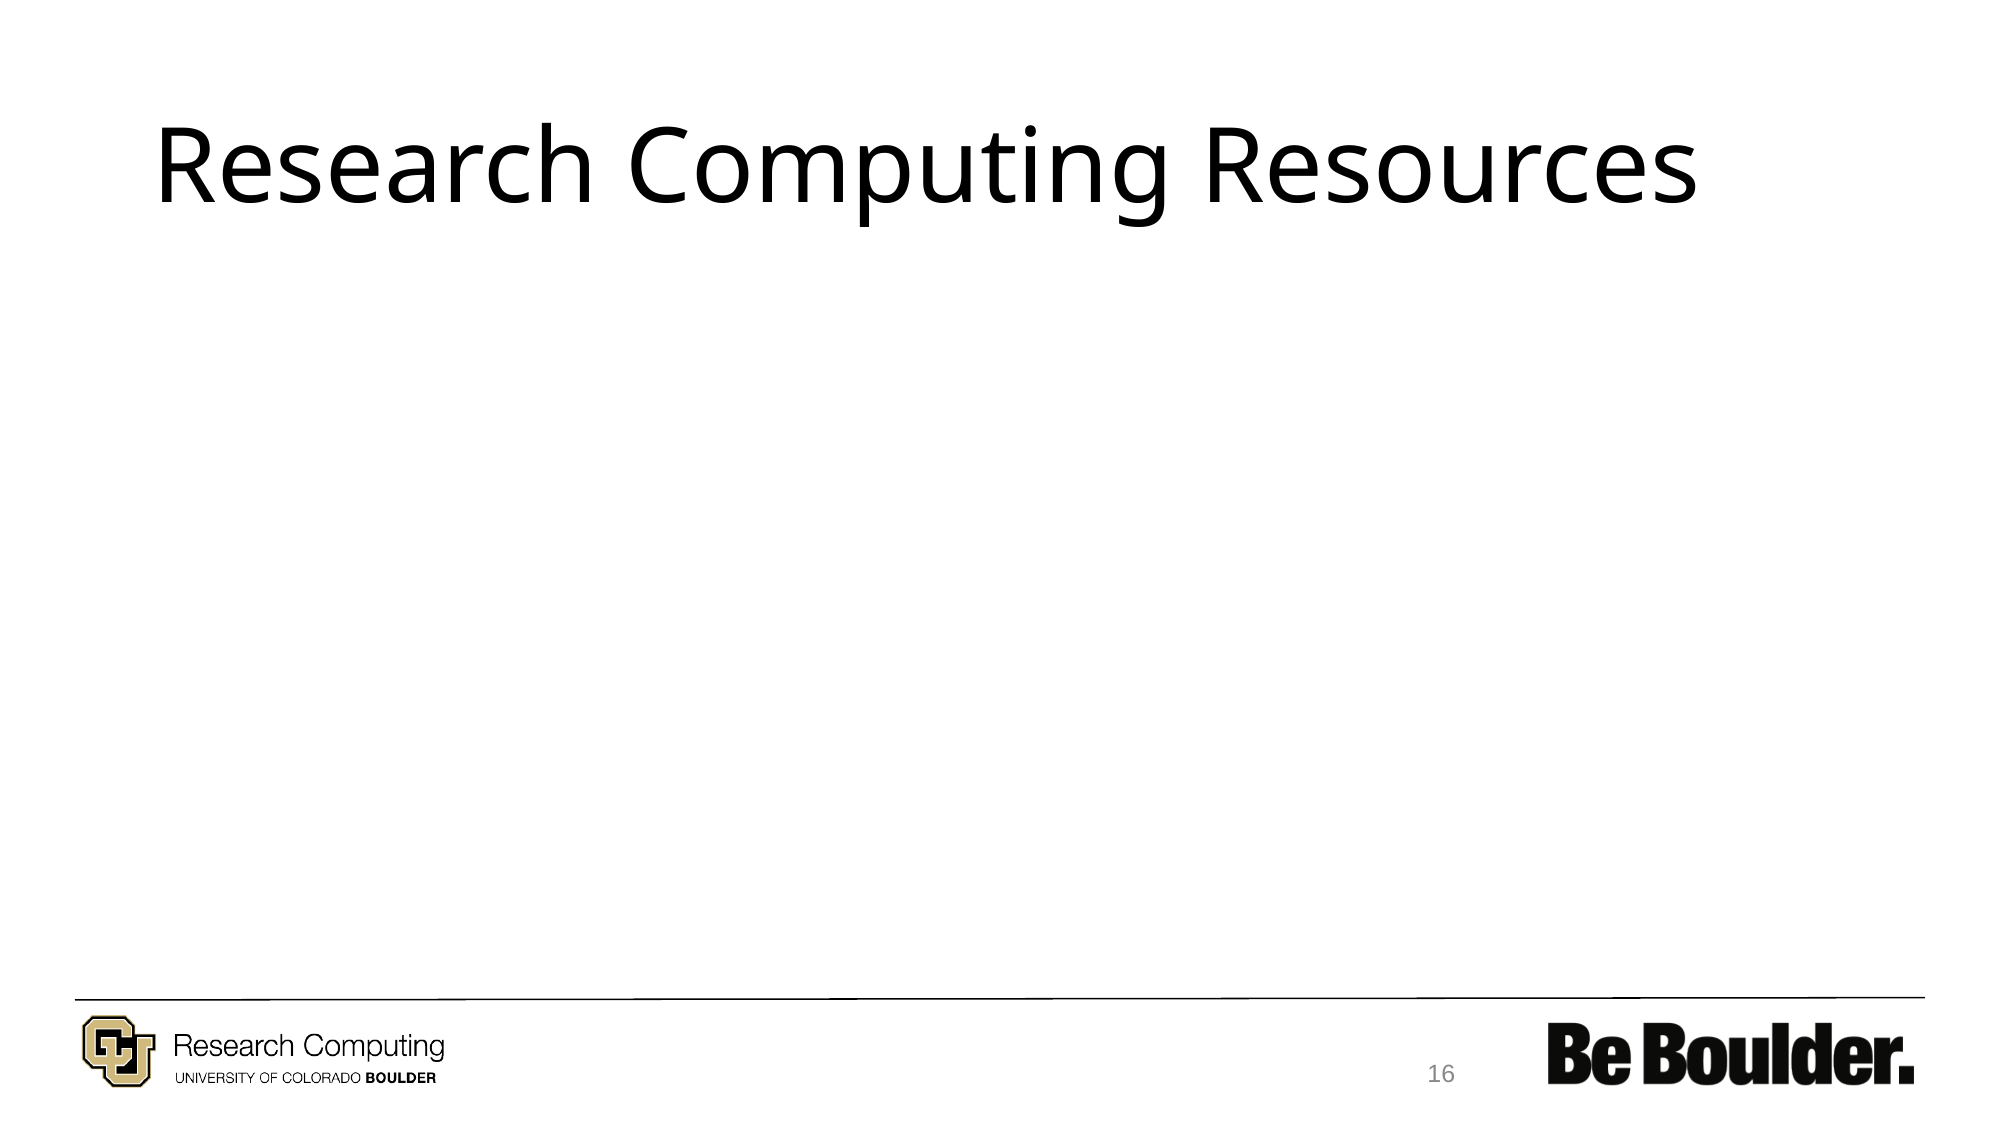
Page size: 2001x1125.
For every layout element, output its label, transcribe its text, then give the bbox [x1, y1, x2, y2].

title Research Computing Resources [137, 59, 1863, 278]
slide_number 16 [1412, 1042, 1525, 1103]
picture [1524, 1015, 1938, 1088]
picture [81, 1015, 444, 1088]
